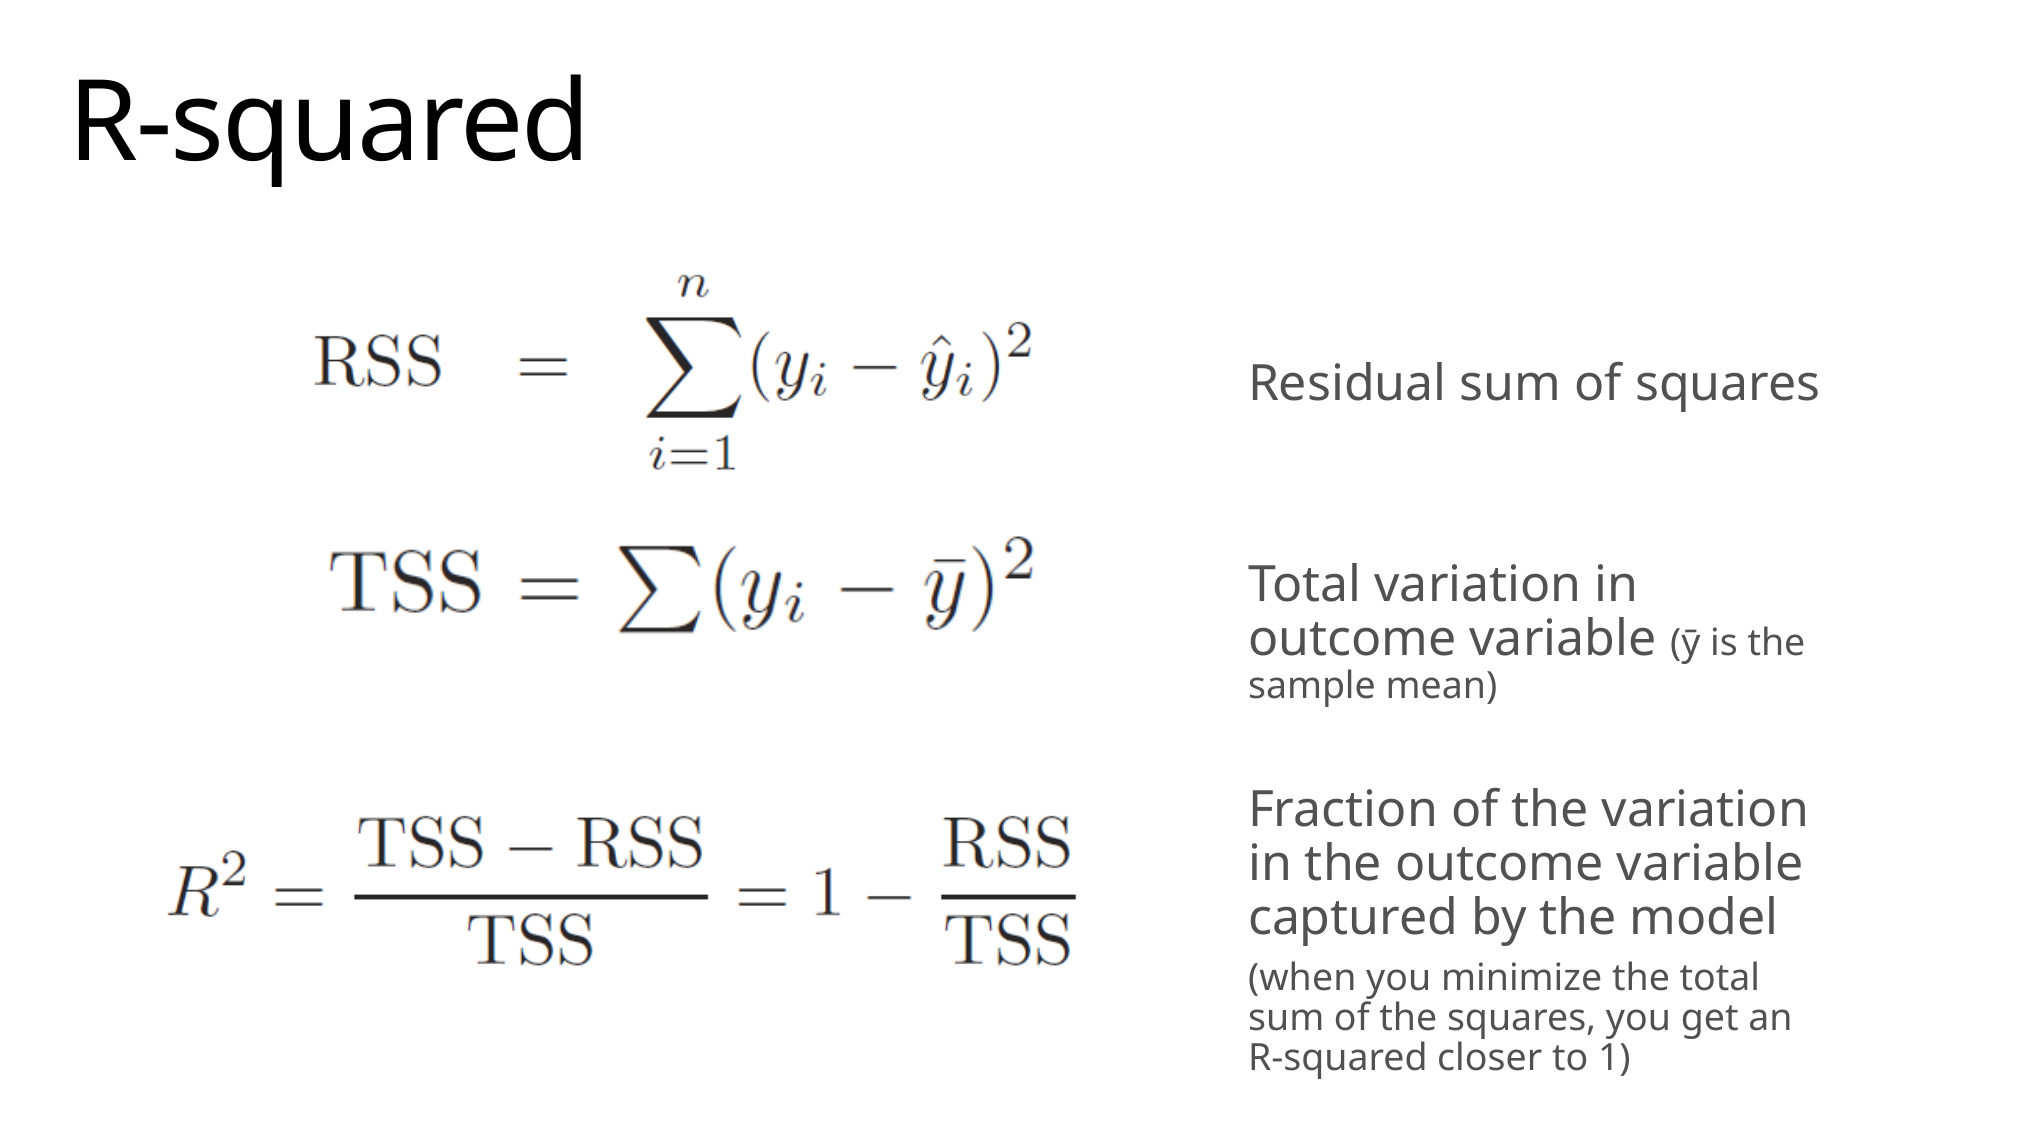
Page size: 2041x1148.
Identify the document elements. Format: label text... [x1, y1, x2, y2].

text_box Residual sum of squares [1218, 333, 1868, 436]
picture [210, 222, 1157, 498]
picture [137, 774, 1134, 1019]
picture [320, 520, 1055, 651]
title R-squared [45, 48, 1996, 200]
text_box Total variation in outcome variable (ȳ is the sample mean) [1218, 534, 1868, 731]
text_box Fraction of the variation in the outcome variable captured by the model (when you minimize the total sum of the squares, you get an R-squared closer to 1) [1218, 759, 1868, 1103]
